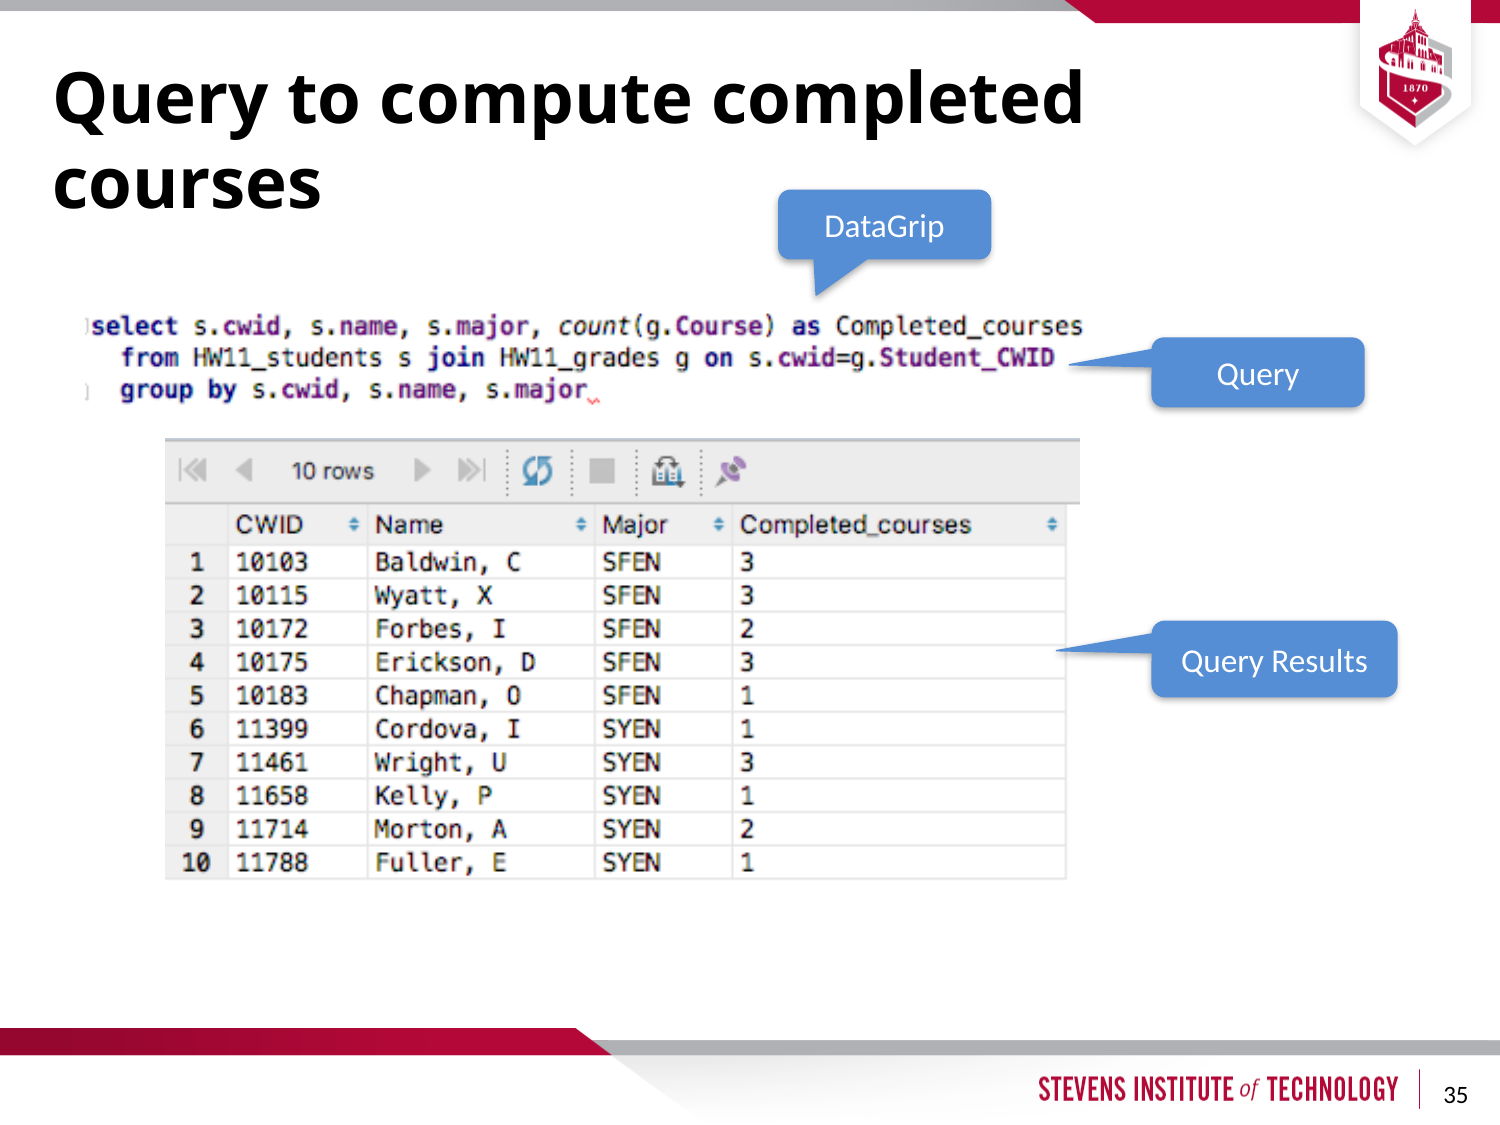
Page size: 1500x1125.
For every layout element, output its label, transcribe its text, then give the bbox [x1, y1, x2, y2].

text_box Query Results [1085, 620, 1398, 698]
title Query to compute completed courses [37, 45, 1338, 233]
picture [0, 1028, 1500, 1125]
slide_number 35 [1428, 1071, 1490, 1108]
picture [165, 437, 1081, 897]
picture [0, 0, 1500, 160]
text_box DataGrip [778, 189, 992, 296]
picture [85, 308, 1103, 407]
text_box Query [1107, 337, 1365, 408]
